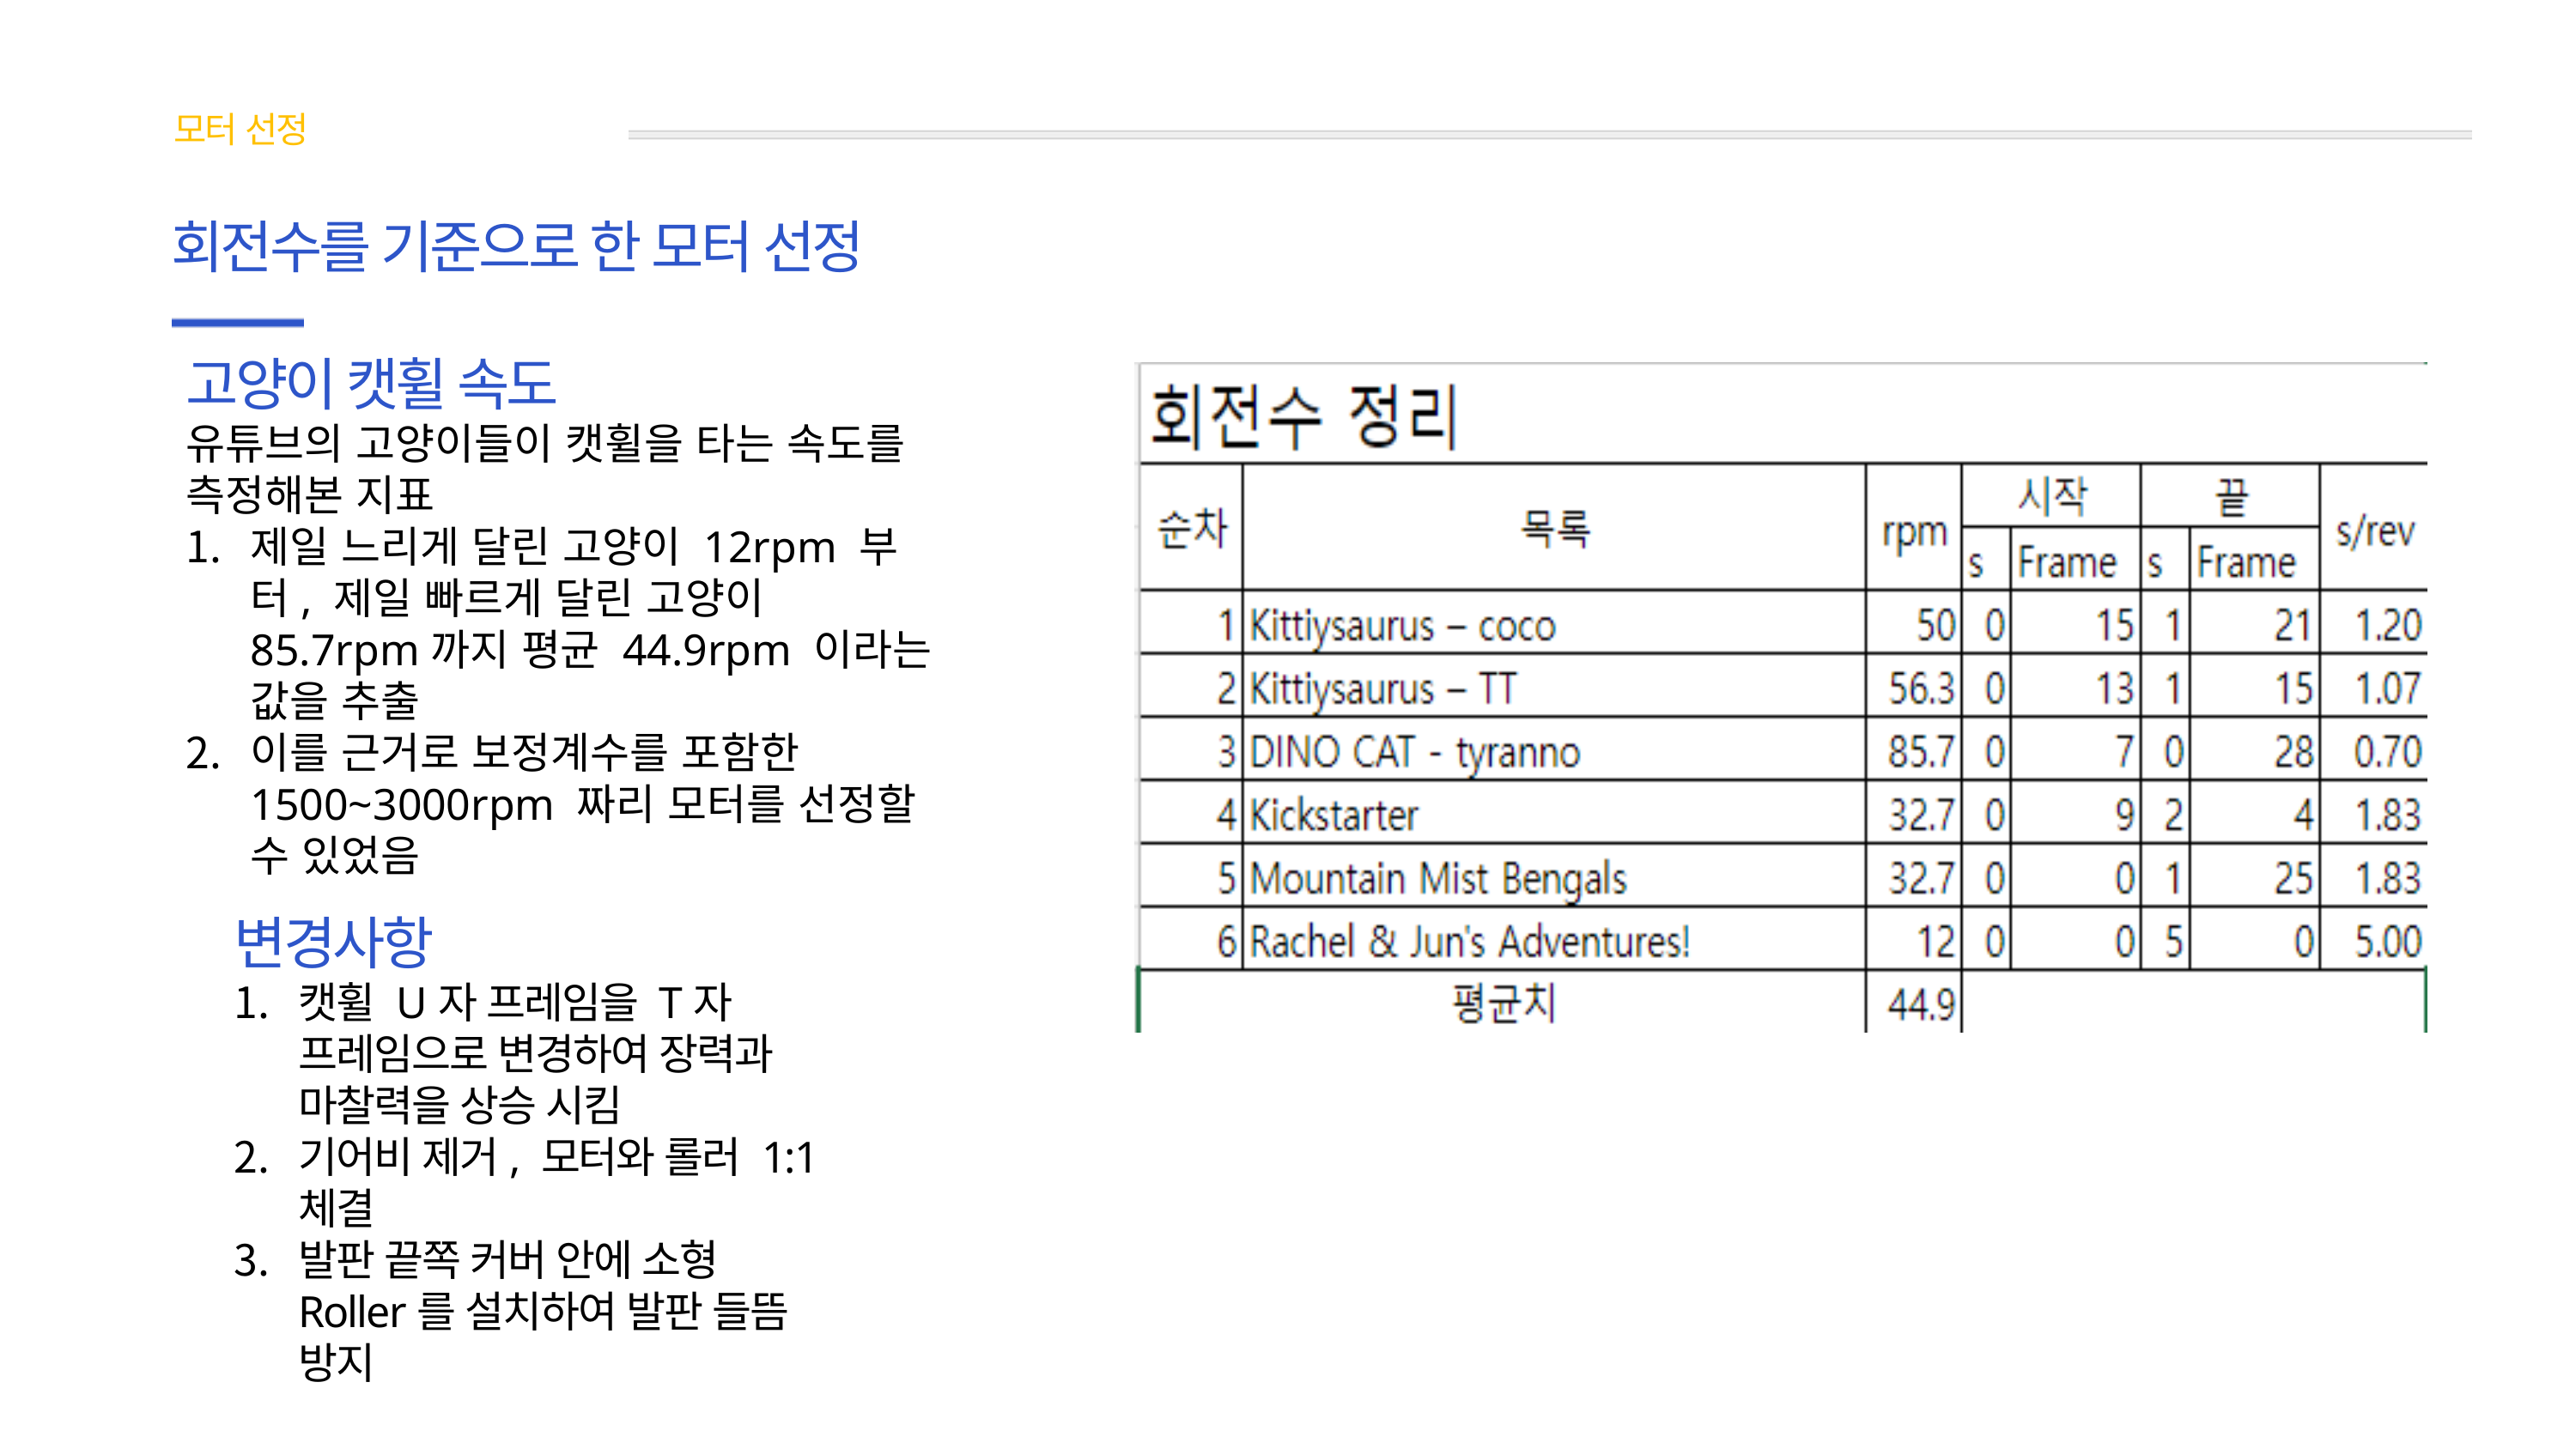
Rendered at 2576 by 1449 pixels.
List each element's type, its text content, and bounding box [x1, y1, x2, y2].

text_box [628, 124, 2472, 147]
text_box 회전수를 기준으로 한 모터 선정 [158, 204, 1083, 287]
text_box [171, 307, 304, 339]
picture [1134, 362, 2427, 1033]
text_box 변경사항 캣휠 U자 프레임을 T자 프레임으로 변경하여 장력과 마찰력을 상승 시킴 기어비 제거, 모터와 롤러 1:1 체결 발판 끝쪽 커버 안에 소형 Roller를 설치하여 발판 들뜸 방지 [221, 900, 843, 1446]
text_box 모터 선정 [161, 100, 650, 156]
text_box 고양이 캣휠 속도 유튜브의 고양이들이 캣휠을 타는 속도를 측정해본 지표 제일 느리게 달린 고양이 12rpm 부터, 제일 빠르게 달린 고양이 85.7rpm까지 평균 44.9rpm 이라는 값을 추출 이를 근거로 보정계수를 포함한 1500~3000rpm 짜리 모터를 선정할 수 있었음 [173, 341, 957, 887]
